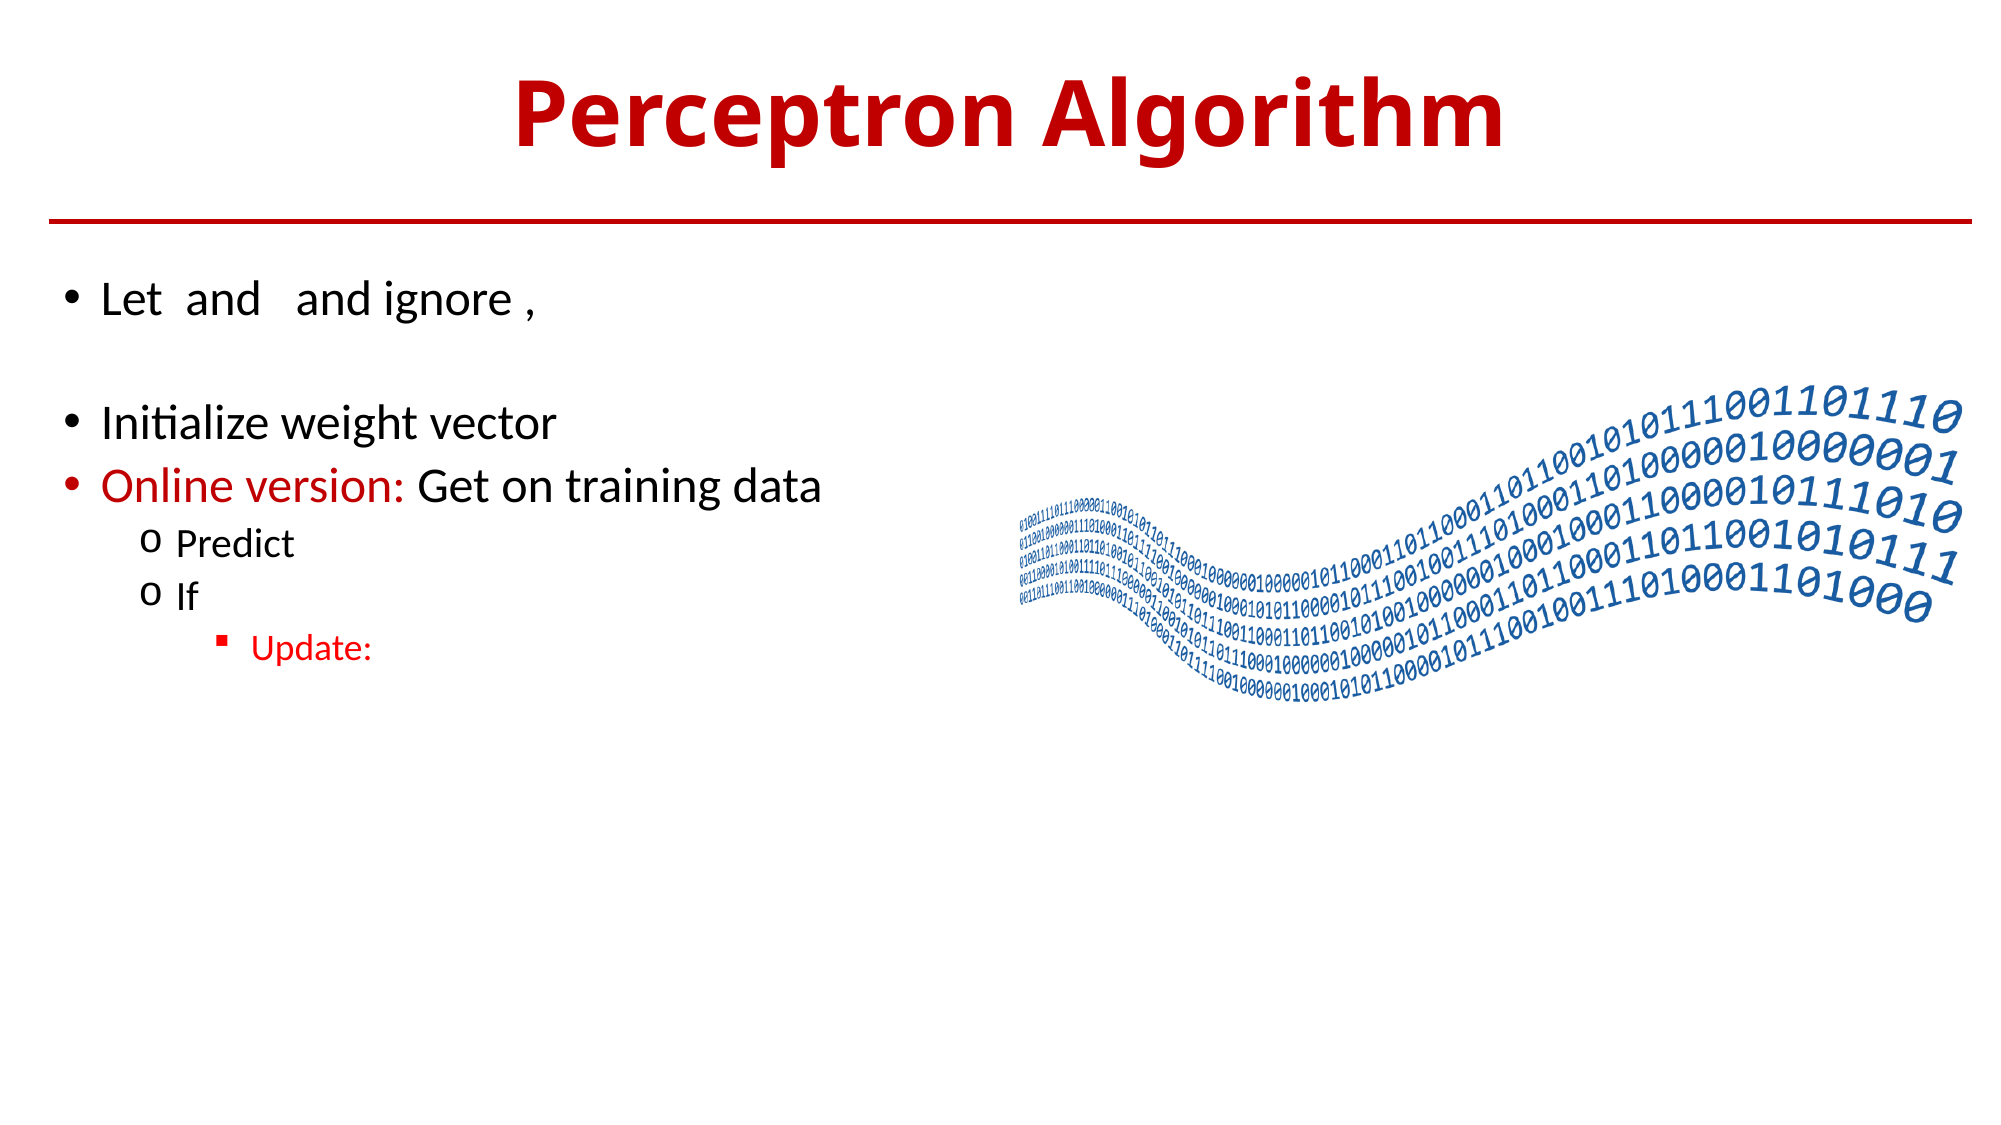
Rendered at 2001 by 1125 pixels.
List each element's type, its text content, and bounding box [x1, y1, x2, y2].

picture [999, 376, 1991, 713]
title Perceptron Algorithm [48, 41, 1972, 192]
